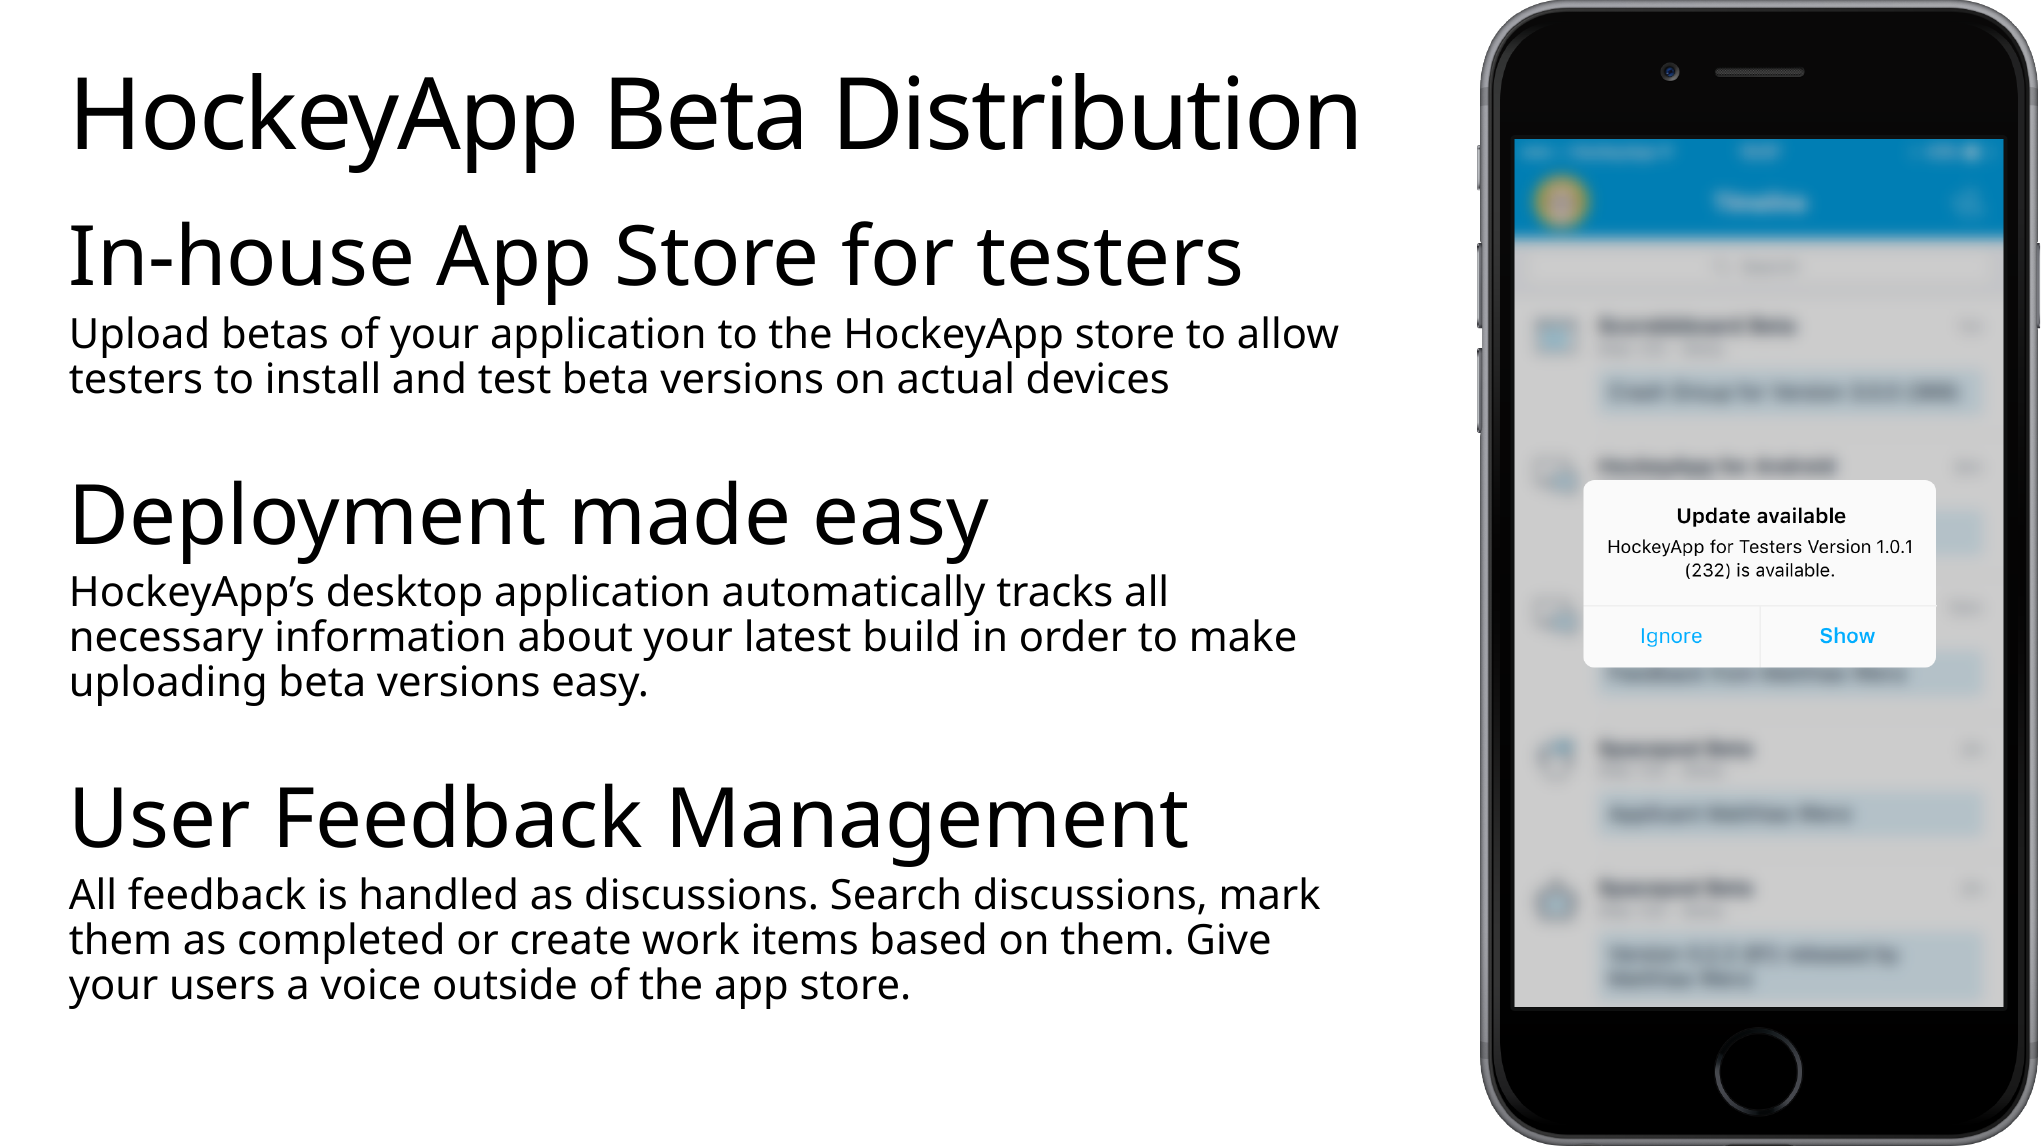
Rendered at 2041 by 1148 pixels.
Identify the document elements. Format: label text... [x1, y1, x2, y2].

picture [1477, 0, 2041, 1147]
list In-house App Store for testers Upload betas of your application to the HockeyApp store to allow testers to install and test beta versions on actual devices Deployment made easy HockeyApp’s desktop application automatically tracks all necessary information about your latest build in order to make uploading beta versions easy. User Feedback Management All feedback is handled as discussions. Search discussions, mark them as completed or create work items based on them. Give your users a voice outside of the app store. [45, 198, 1396, 1103]
title HockeyApp Beta Distribution [45, 48, 1477, 199]
